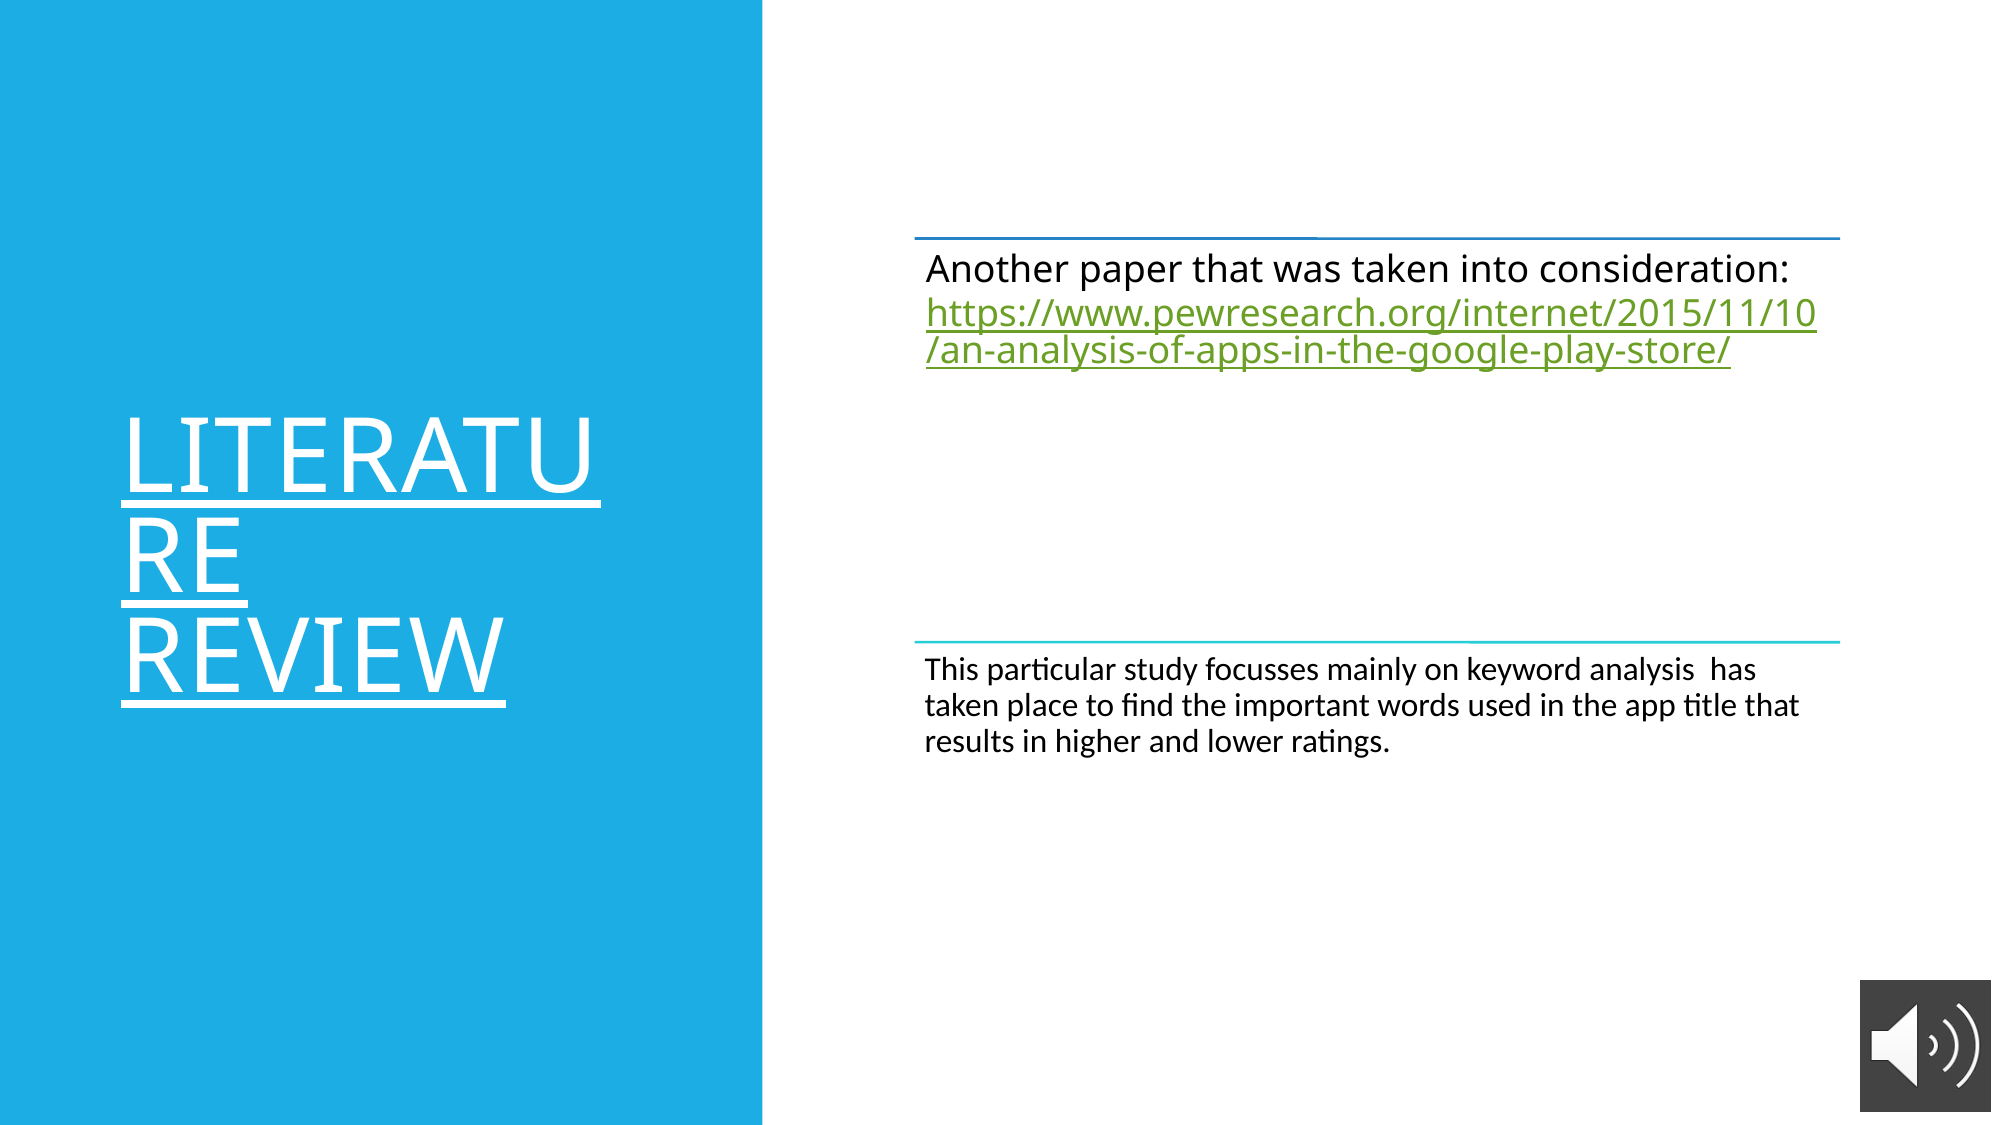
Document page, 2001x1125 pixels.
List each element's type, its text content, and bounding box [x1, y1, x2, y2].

text_box [0, 0, 764, 1125]
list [914, 238, 1841, 1046]
title LITERATURE REVIEW [105, 105, 666, 1020]
picture [1858, 978, 1993, 1113]
